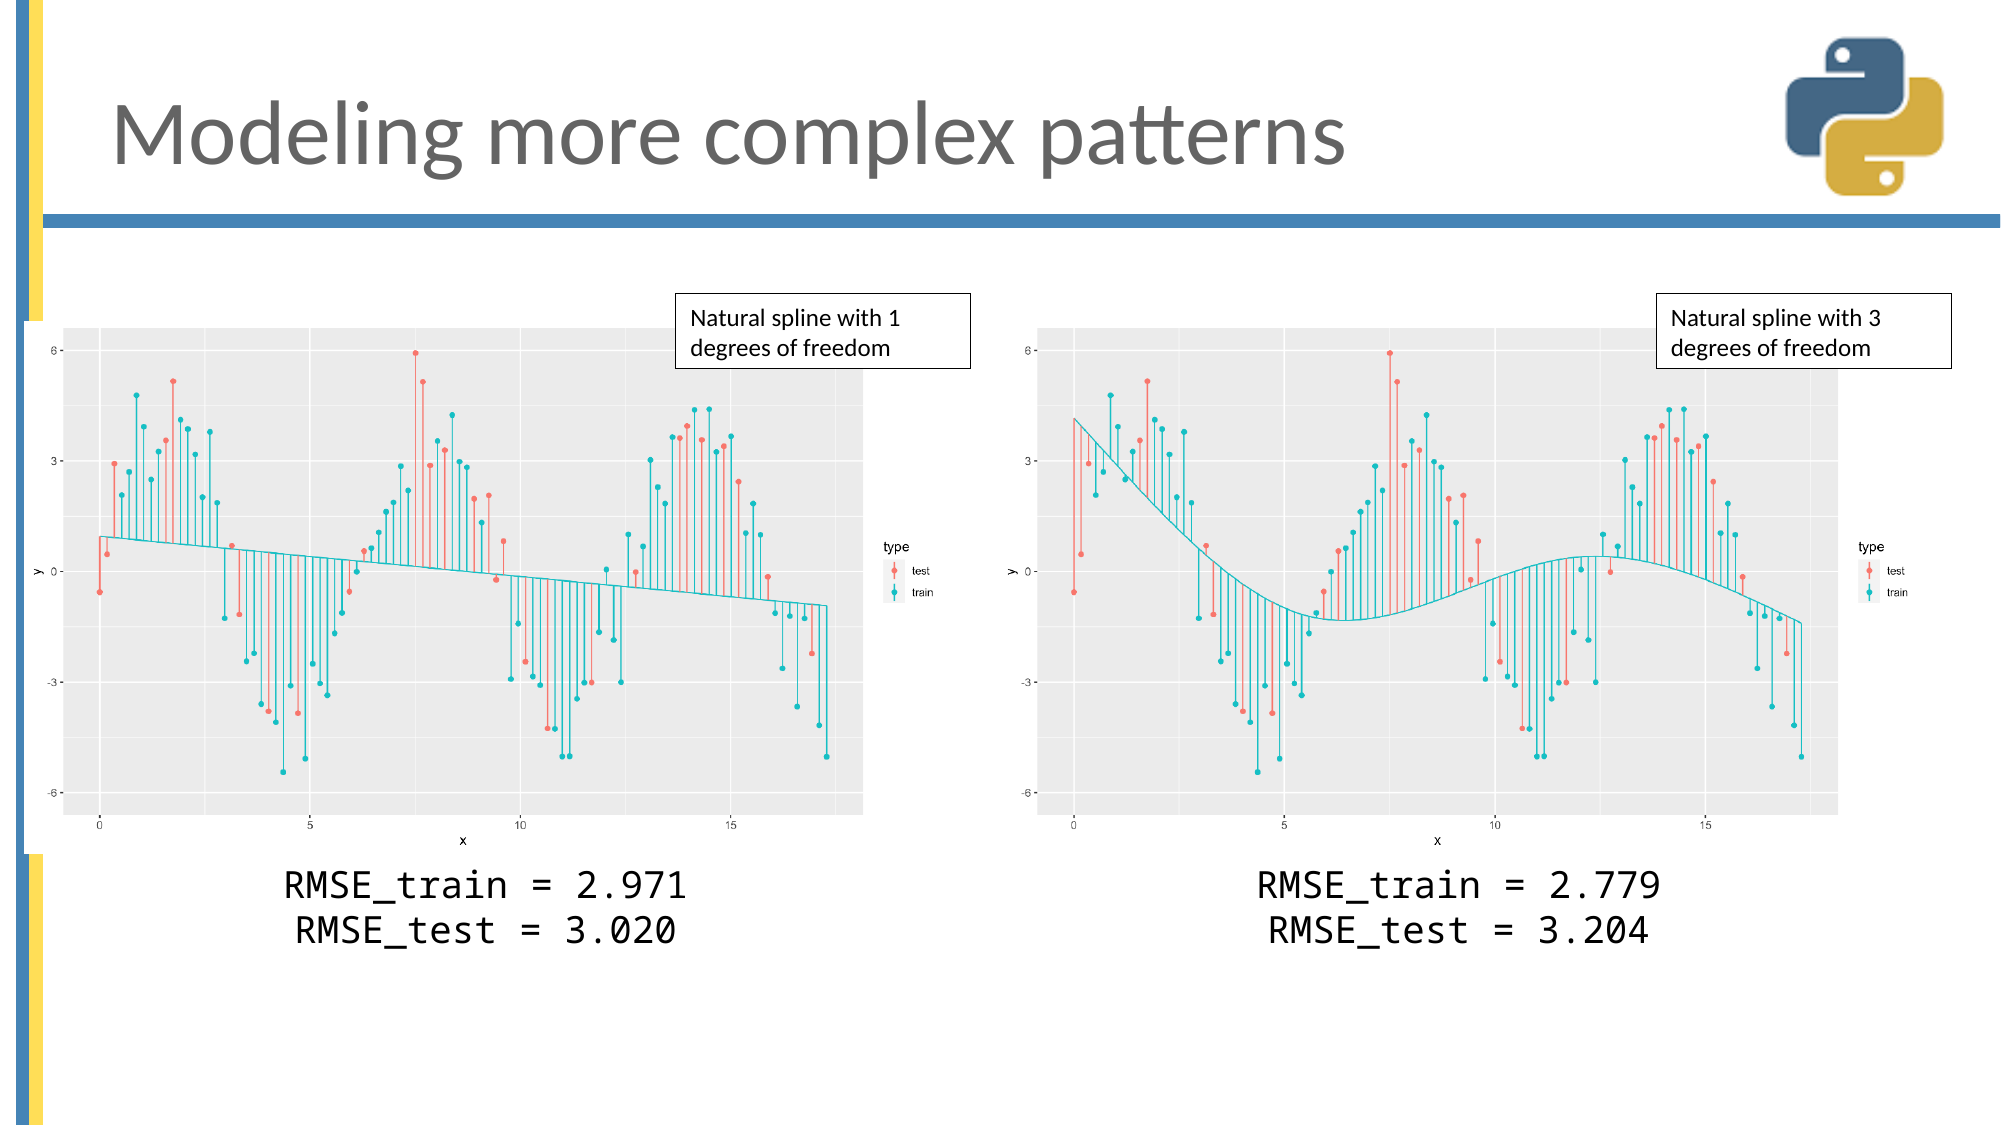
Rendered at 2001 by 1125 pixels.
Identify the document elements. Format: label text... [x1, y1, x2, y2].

text_box Natural spline with 1 degrees of freedom [675, 293, 971, 369]
title Modeling more complex patterns [95, 59, 1863, 211]
text_box Natural spline with 3 degrees of freedom [1656, 293, 1952, 369]
text_box RMSE_train = 2.779 RMSE_test = 3.204 [995, 853, 1922, 959]
picture [24, 321, 947, 854]
picture [998, 321, 1922, 854]
picture [1747, 18, 1987, 205]
text_box RMSE_train = 2.971 RMSE_test = 3.020 [24, 854, 947, 959]
